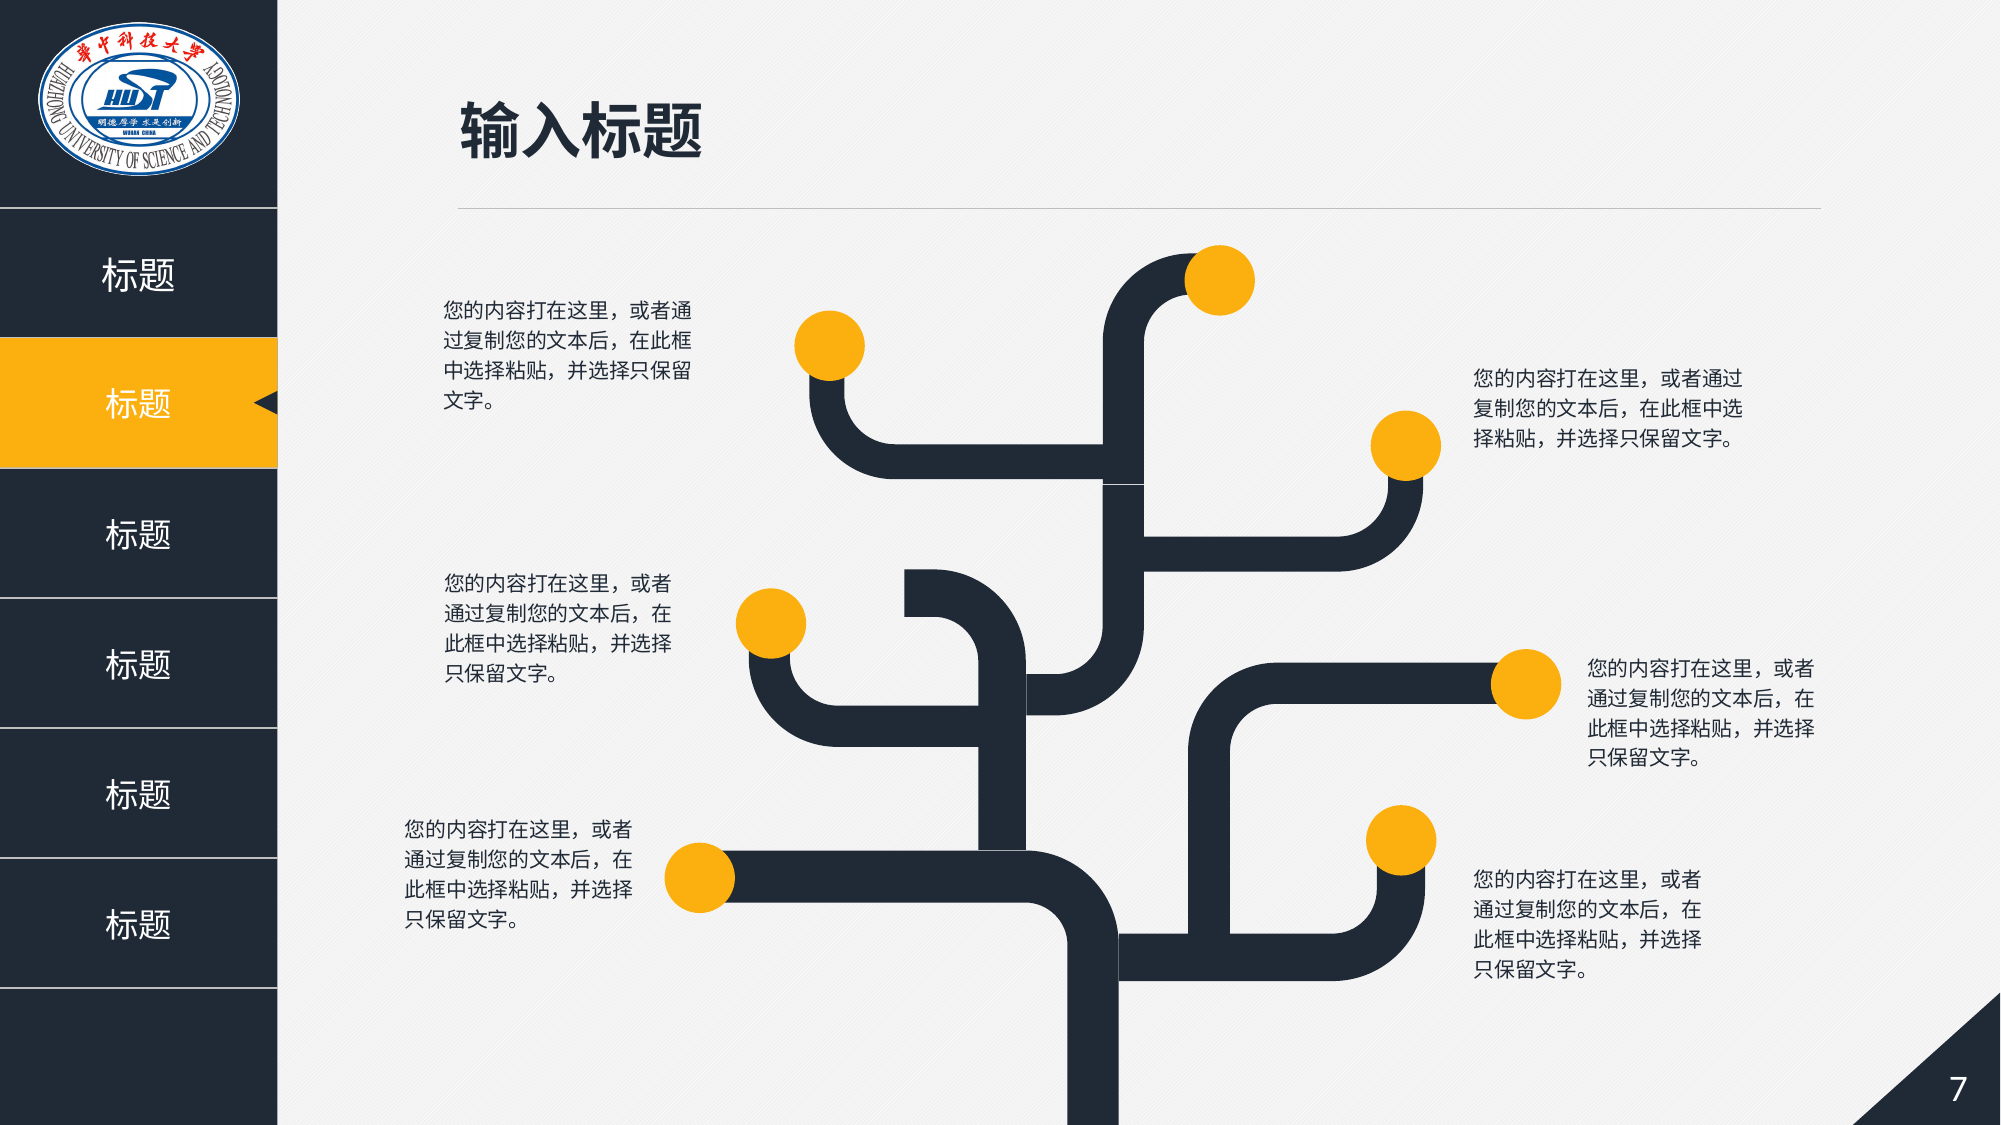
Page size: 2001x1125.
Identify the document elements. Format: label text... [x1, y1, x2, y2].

text_box [809, 377, 1102, 480]
text_box 您的内容打在这里，或者通过复制您的文本后，在此框中选择粘贴，并选择只保留文字。 [1459, 854, 1726, 989]
text_box [734, 587, 808, 660]
text_box 您的内容打在这里，或者通过复制您的文本后，在此框中选择粘贴，并选择只保留文字。 [428, 285, 728, 421]
text_box [904, 569, 1026, 850]
text_box [1489, 648, 1563, 721]
text_box [1183, 244, 1256, 317]
text_box 您的内容打在这里，或者通过复制您的文本后，在此框中选择粘贴，并选择只保留文字。 [1459, 353, 1779, 458]
text_box 您的内容打在这里，或者通过复制您的文本后，在此框中选择粘贴，并选择只保留文字。 [429, 558, 703, 693]
text_box [1369, 409, 1443, 482]
text_box [663, 841, 736, 915]
text_box [748, 653, 980, 747]
text_box [1118, 868, 1426, 982]
text_box [1026, 484, 1144, 716]
text_box [793, 309, 866, 383]
text_box [724, 850, 1119, 1125]
text_box 您的内容打在这里，或者通过复制您的文本后，在此框中选择粘贴，并选择只保留文字。 [1572, 642, 1839, 778]
text_box 您的内容打在这里，或者通过复制您的文本后，在此框中选择粘贴，并选择只保留文字。 [390, 804, 663, 939]
text_box [1144, 478, 1424, 572]
text_box 输入标题 [444, 84, 720, 173]
picture [38, 22, 240, 176]
text_box [1365, 804, 1438, 877]
text_box [1102, 253, 1194, 484]
text_box [1188, 662, 1496, 935]
